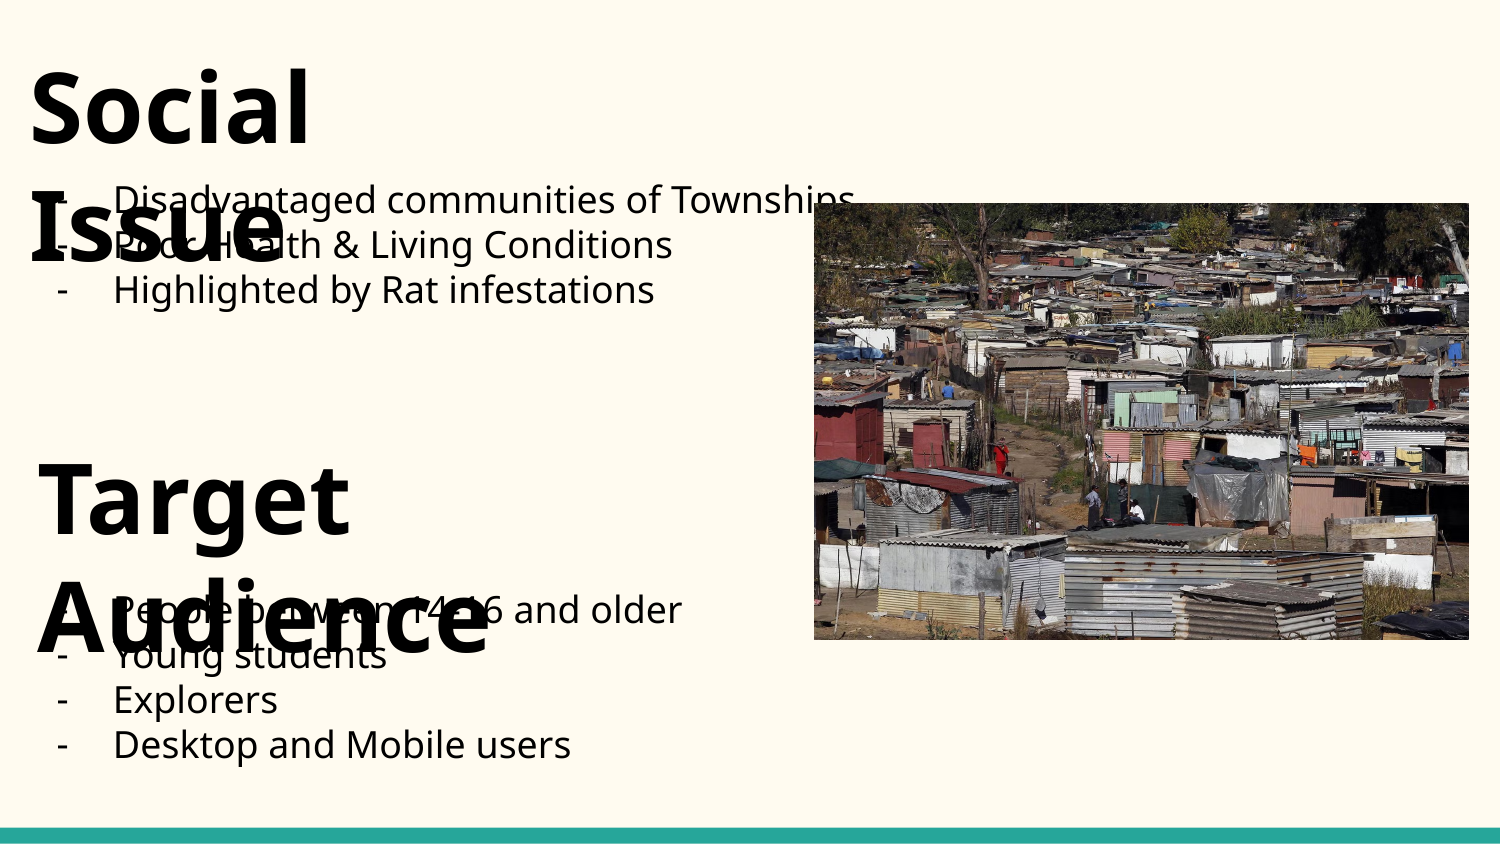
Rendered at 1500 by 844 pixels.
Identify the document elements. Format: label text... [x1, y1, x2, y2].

title Target Audience [22, 421, 796, 687]
title Social Issue [14, 30, 570, 296]
text_box Disadvantaged communities of Townships Poor Health & Living Conditions Highlighted by Rat infestations [22, 160, 884, 326]
picture [813, 203, 1469, 641]
text_box People between 14-16 and older Young students Explorers Desktop and Mobile users [22, 570, 716, 781]
